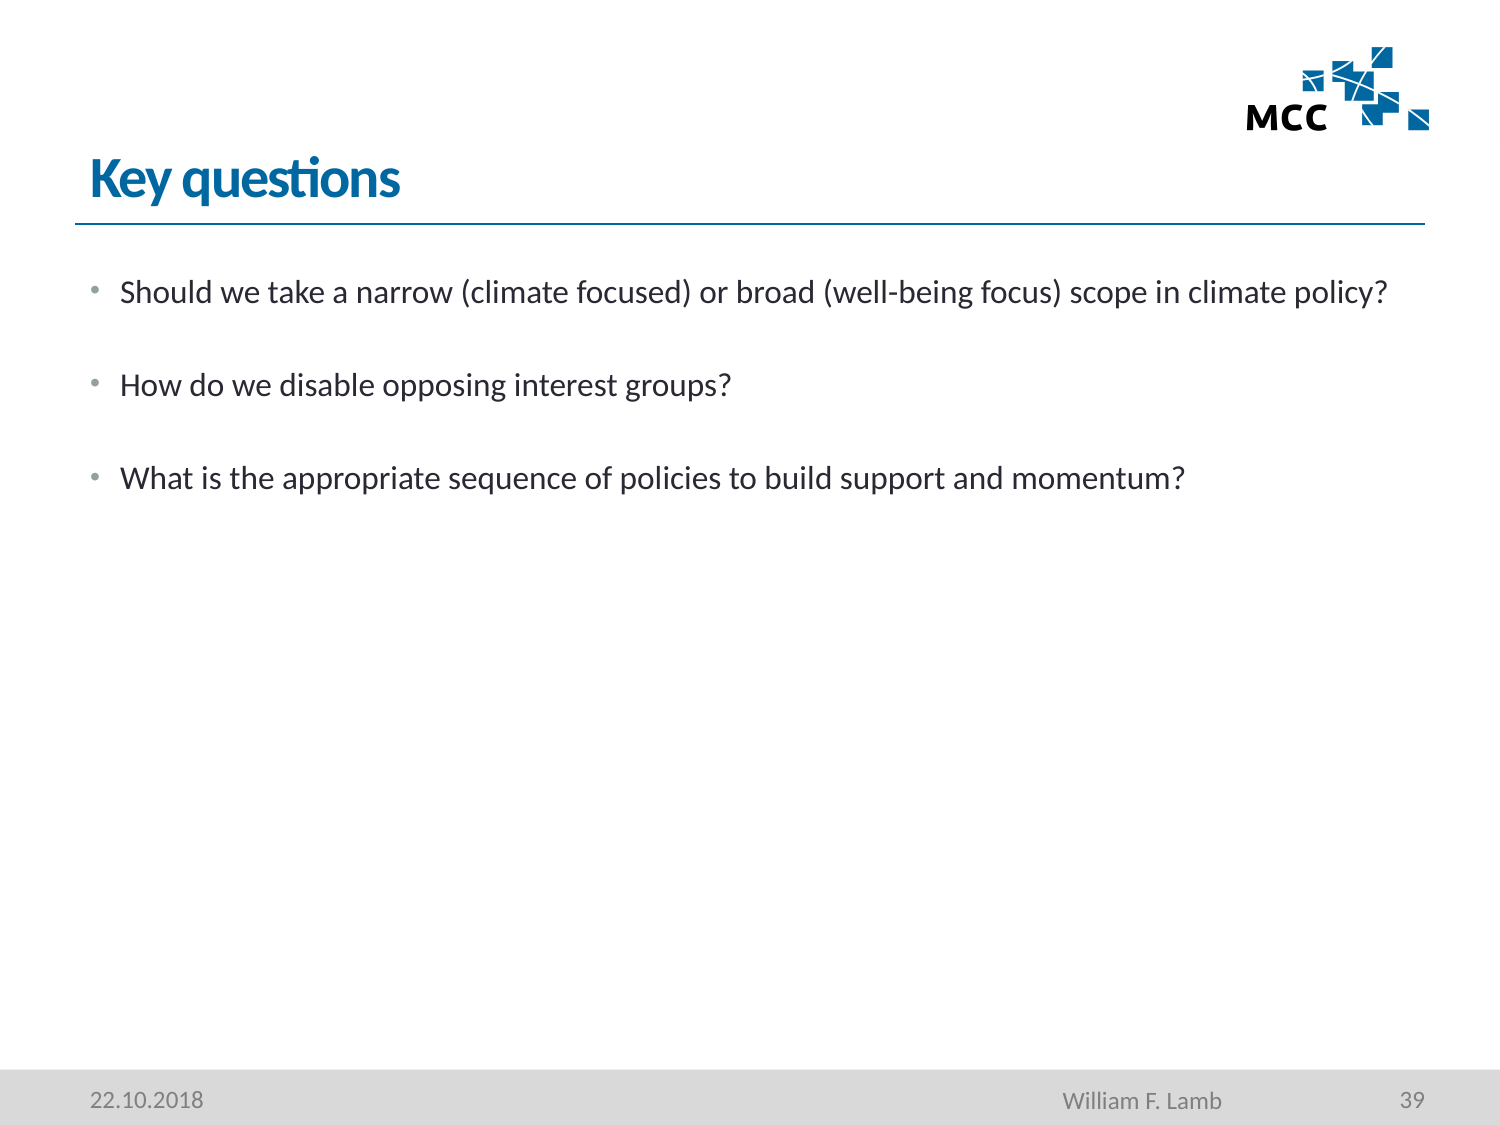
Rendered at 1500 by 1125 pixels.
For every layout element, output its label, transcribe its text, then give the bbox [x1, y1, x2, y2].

list Should we take a narrow (climate focused) or broad (well-being focus) scope in climate policy? How do we disable opposing interest groups? What is the appropriate sequence of policies to build support and momentum? [75, 262, 1425, 1063]
picture [1238, 0, 1500, 138]
title Key questions [75, 53, 1425, 217]
